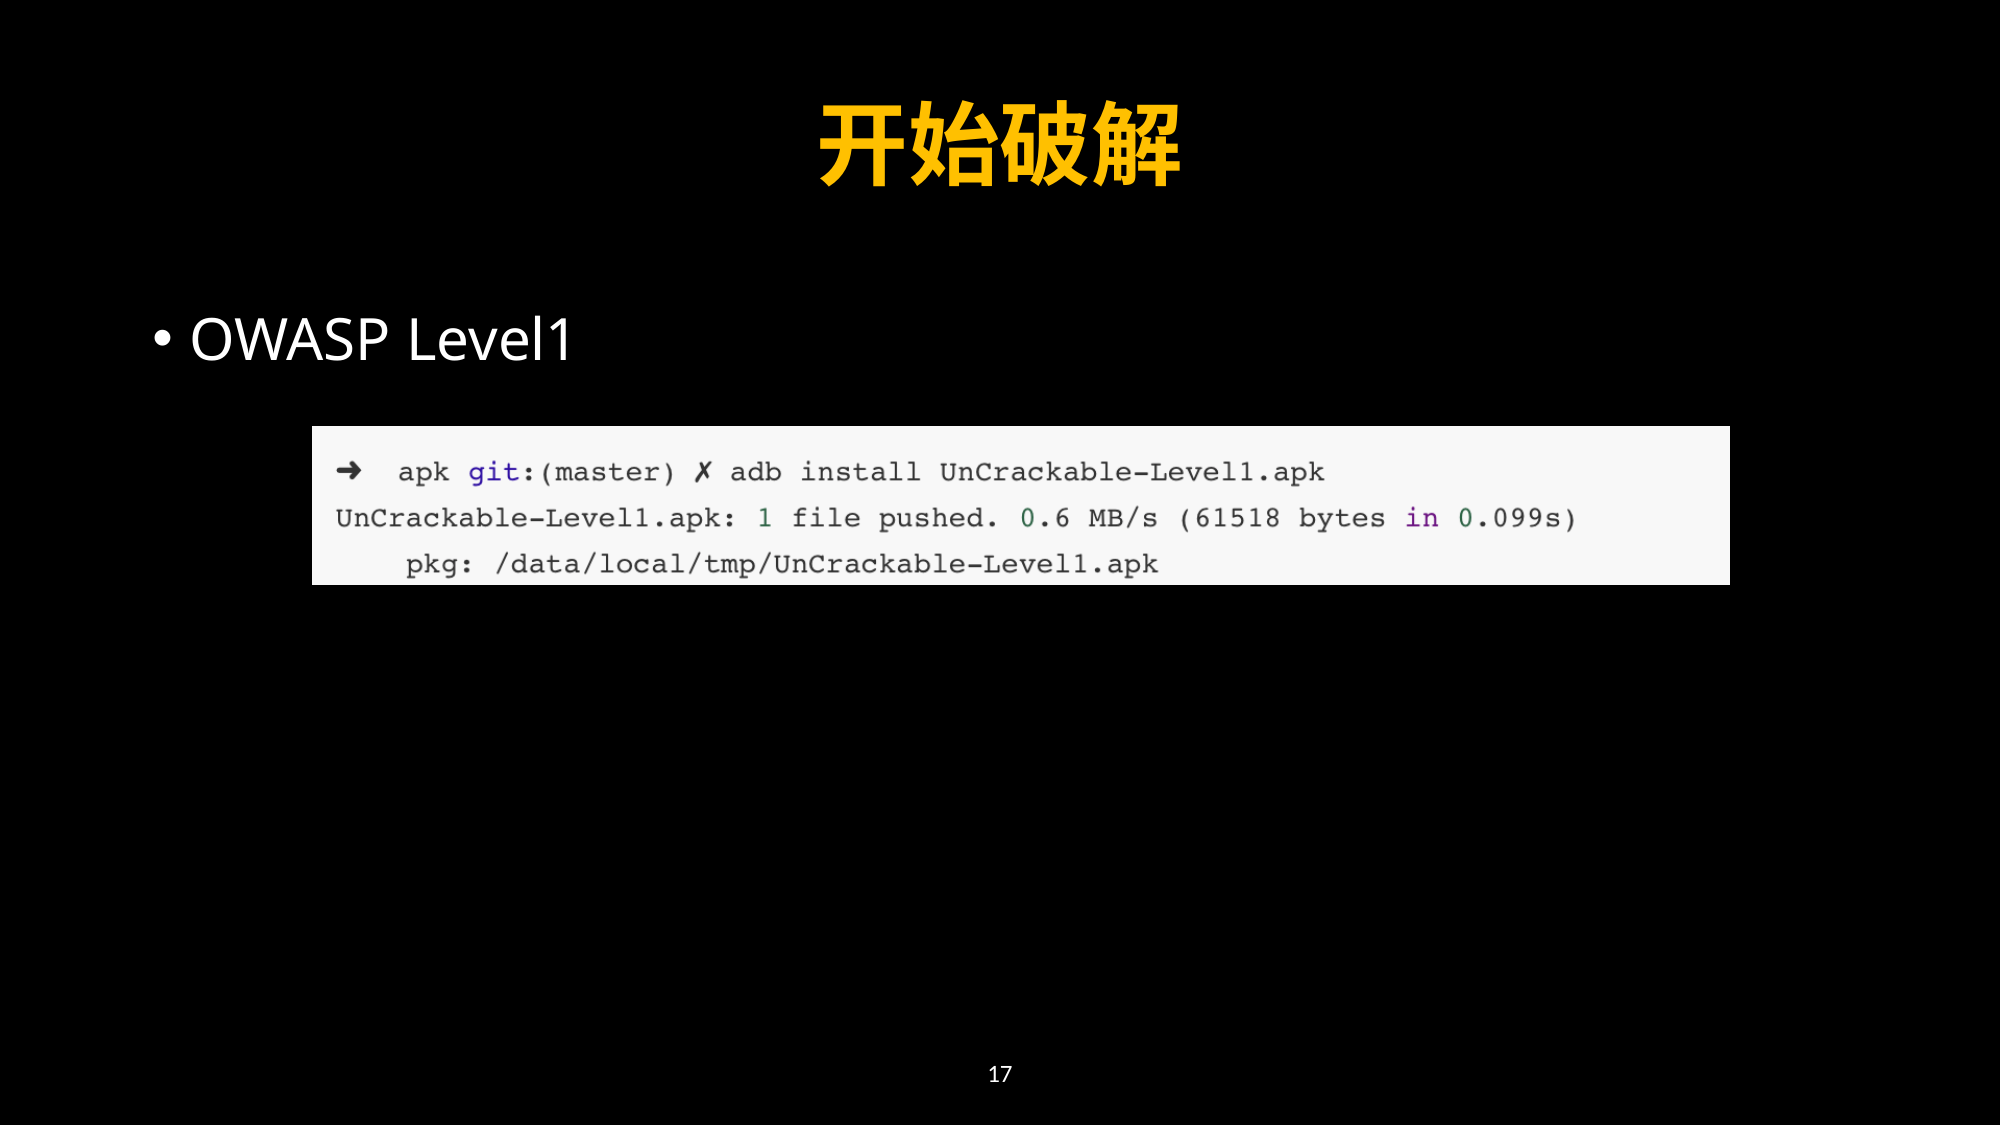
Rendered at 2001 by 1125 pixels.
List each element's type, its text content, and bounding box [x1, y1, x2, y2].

list OWASP Level1 [137, 280, 1863, 1014]
title 开始破解 [137, 59, 1863, 238]
slide_number 17 [774, 1042, 1225, 1103]
picture [312, 426, 1730, 585]
